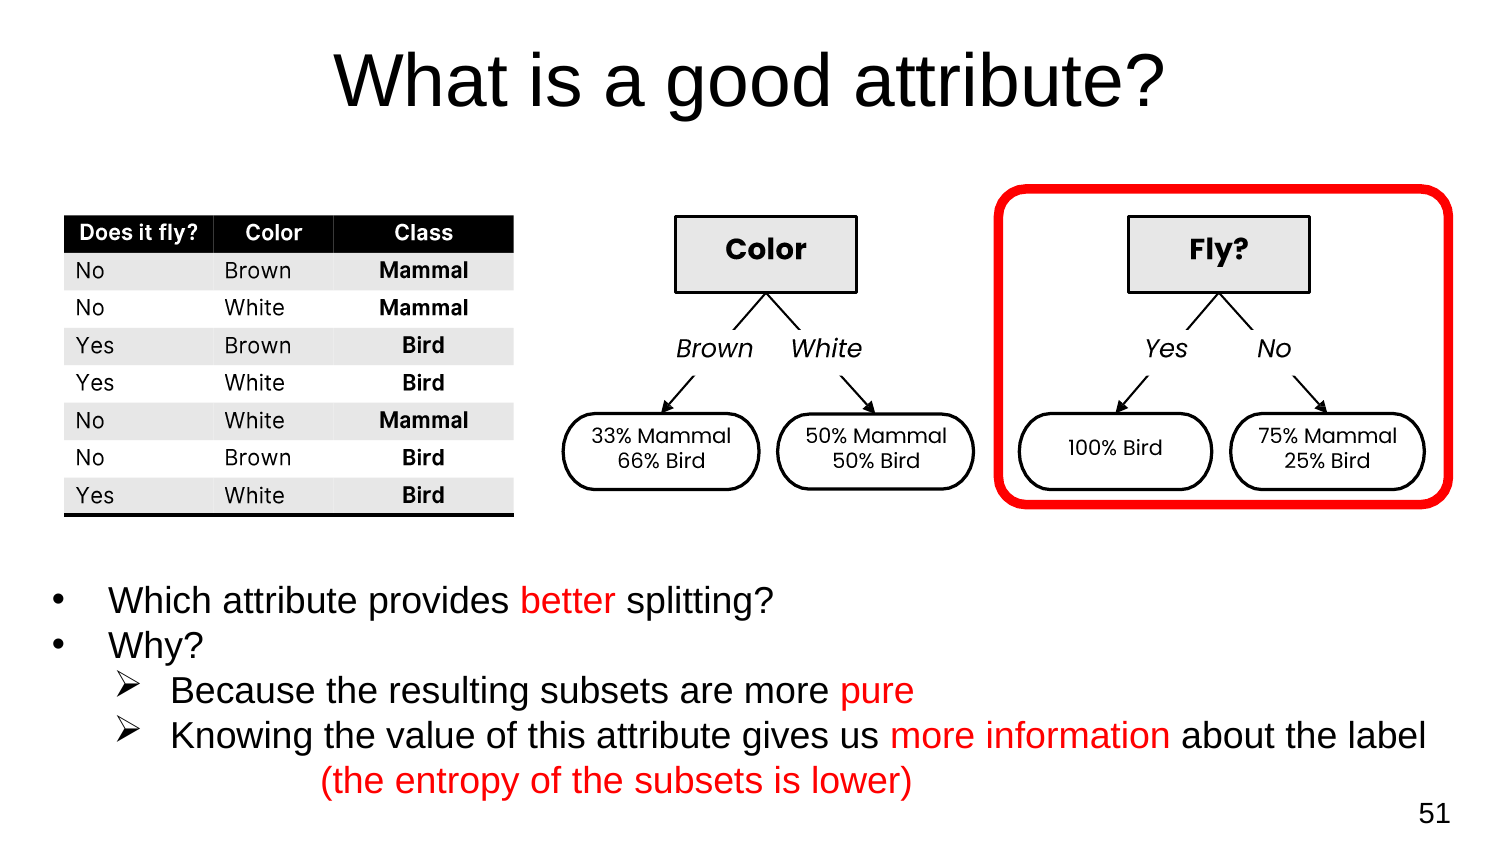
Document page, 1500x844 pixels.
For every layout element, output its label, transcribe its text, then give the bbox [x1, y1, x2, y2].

text_box [224, 404, 297, 437]
text_box [402, 330, 455, 362]
text_box [79, 217, 208, 249]
text_box [563, 413, 760, 490]
text_box [402, 479, 455, 512]
text_box [75, 254, 120, 287]
table_cell [64, 365, 216, 403]
table_cell [346, 254, 514, 290]
table_cell [346, 290, 514, 328]
text_box [1019, 413, 1212, 490]
text_box [1128, 216, 1310, 293]
text_box What is a good attribute? [29, 16, 1472, 133]
table_cell [346, 328, 514, 365]
text_box [617, 444, 716, 481]
table_cell [64, 254, 216, 290]
text_box [1258, 419, 1411, 456]
text_box [75, 479, 128, 512]
table_header [64, 213, 216, 254]
text_box [224, 366, 297, 399]
text_box [765, 292, 800, 328]
text_box [245, 217, 314, 249]
text_box [1129, 330, 1204, 376]
text_box [777, 414, 974, 490]
table_cell [216, 477, 346, 513]
text_box [1292, 376, 1328, 414]
table_cell [64, 477, 216, 513]
table_cell [64, 440, 216, 477]
text_box [832, 444, 931, 481]
text_box [1242, 330, 1307, 376]
table_cell [64, 403, 216, 440]
table_cell [216, 290, 346, 328]
text_box [790, 328, 877, 373]
text_box [839, 376, 876, 415]
text_box [1218, 292, 1254, 330]
text_box [1284, 444, 1381, 481]
text_box [1068, 431, 1173, 469]
text_box [394, 217, 465, 249]
text_box [75, 404, 120, 437]
text_box [591, 419, 745, 456]
text_box [1230, 413, 1425, 490]
table_header [346, 213, 514, 254]
text_box [379, 292, 483, 324]
text_box [224, 329, 305, 362]
table_cell [346, 477, 514, 513]
text_box [224, 441, 305, 474]
table_cell [216, 328, 346, 365]
text_box [676, 328, 769, 373]
text_box [805, 419, 961, 456]
text_box [75, 329, 128, 362]
table_cell [346, 365, 514, 403]
text_box [1189, 226, 1264, 278]
slide_number 51 [1403, 779, 1494, 844]
text_box [661, 330, 770, 376]
text_box [224, 291, 297, 324]
table_cell [64, 290, 216, 328]
text_box [75, 441, 120, 474]
text_box [998, 188, 1449, 505]
table_cell [216, 365, 346, 403]
text_box [1187, 292, 1219, 328]
text_box Which attribute provides better splitting? Why? Because the resulting subsets are more pure Knowing the value of this attribute gives us more information about the label (the entropy of the subsets is lower) [36, 560, 1479, 828]
text_box [675, 216, 857, 293]
table_cell [216, 403, 346, 440]
text_box [775, 330, 879, 376]
table_cell [64, 328, 216, 365]
text_box [402, 442, 455, 474]
text_box [733, 292, 766, 328]
text_box [661, 376, 695, 413]
table_cell [216, 440, 346, 477]
text_box [725, 226, 823, 278]
table_cell [346, 403, 514, 440]
text_box [402, 367, 455, 399]
text_box [379, 254, 483, 287]
text_box [1115, 376, 1149, 413]
text_box [379, 404, 483, 437]
text_box [224, 254, 305, 287]
text_box [75, 291, 120, 324]
text_box [75, 366, 128, 399]
table_cell [216, 254, 346, 290]
text_box [1144, 328, 1203, 373]
text_box [224, 479, 297, 512]
text_box [1257, 328, 1309, 373]
table_cell [346, 440, 514, 477]
table_header [216, 213, 346, 254]
